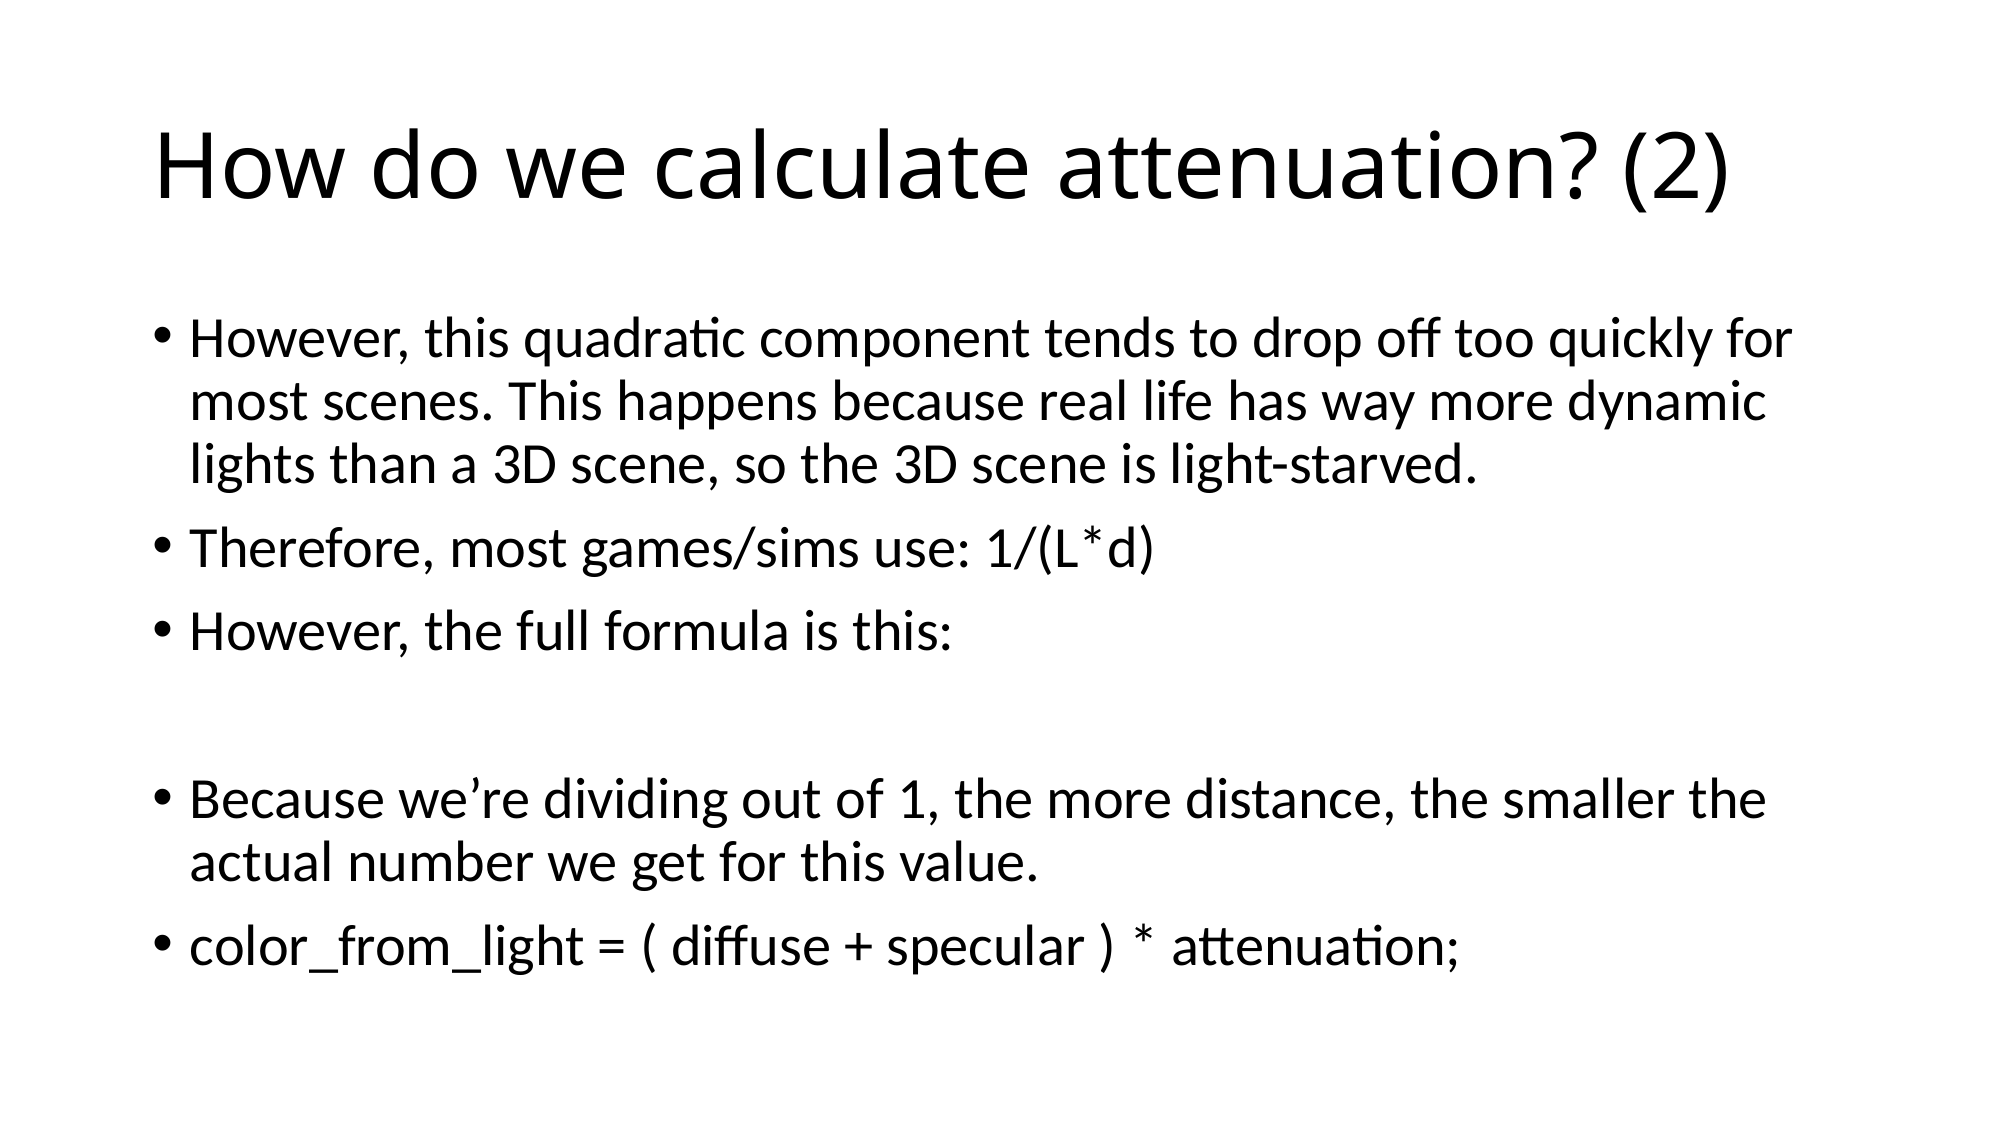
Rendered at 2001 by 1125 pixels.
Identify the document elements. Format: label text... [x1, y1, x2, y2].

title How do we calculate attenuation? (2) [137, 59, 1863, 278]
